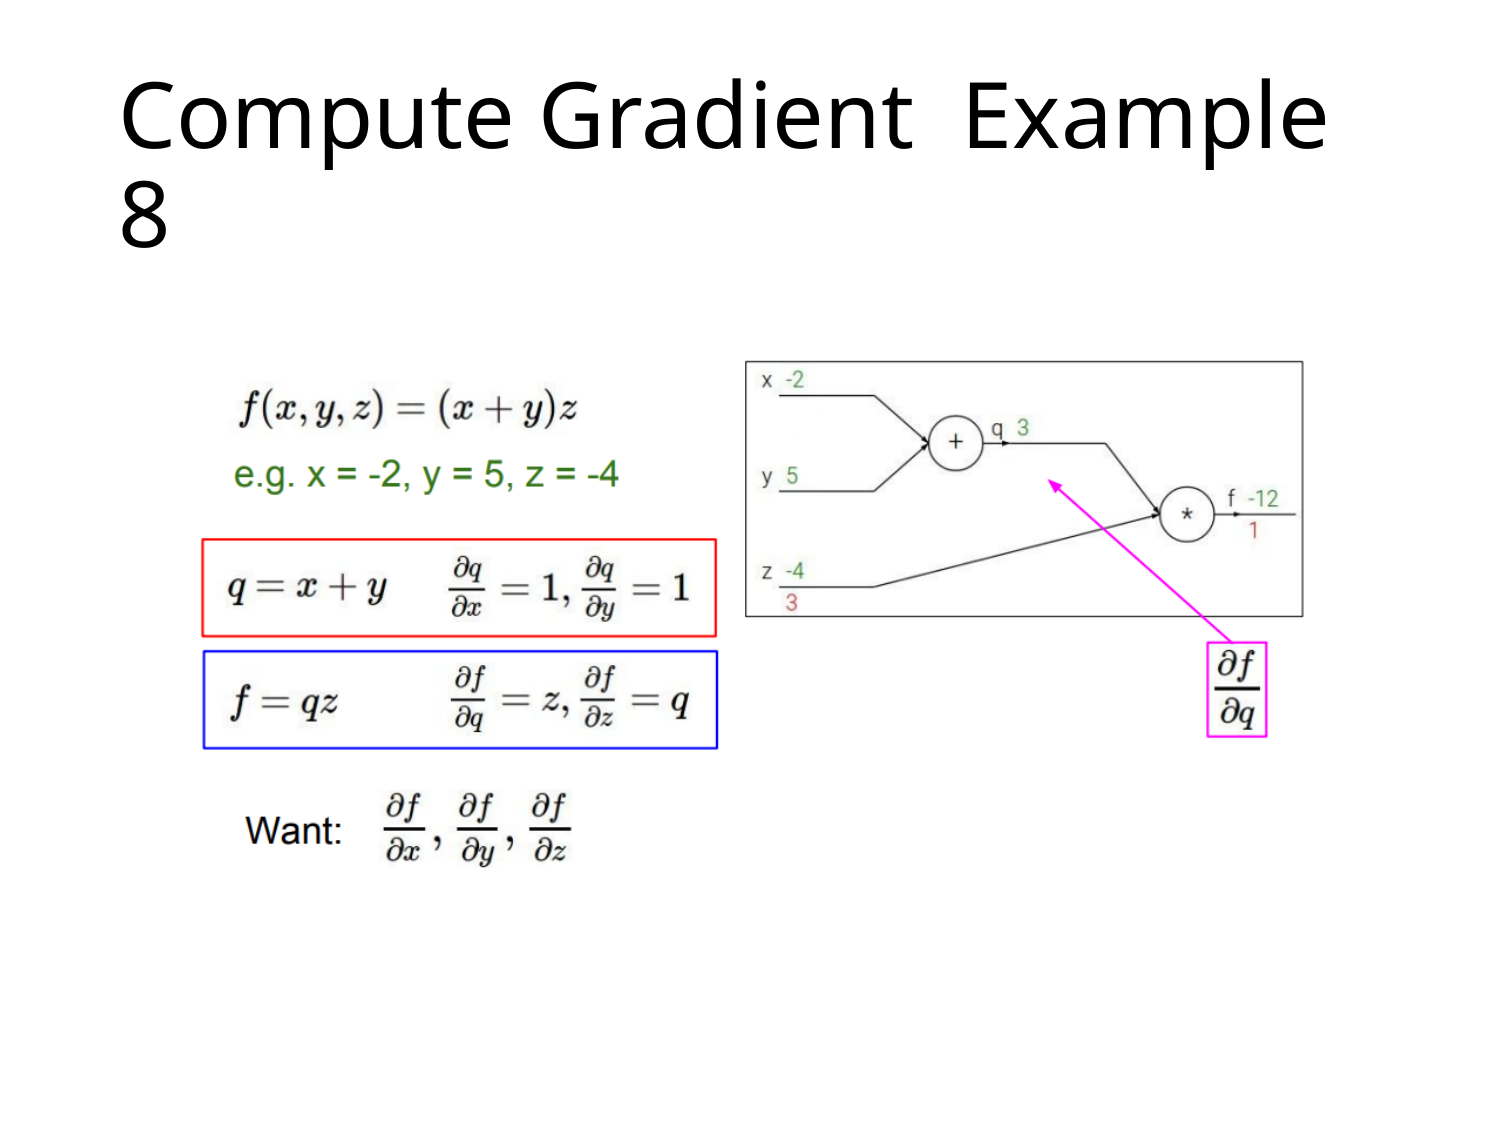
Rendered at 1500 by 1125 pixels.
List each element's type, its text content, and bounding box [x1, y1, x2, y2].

picture [194, 348, 1313, 899]
title Compute Gradient Example 8 [103, 59, 1397, 278]
